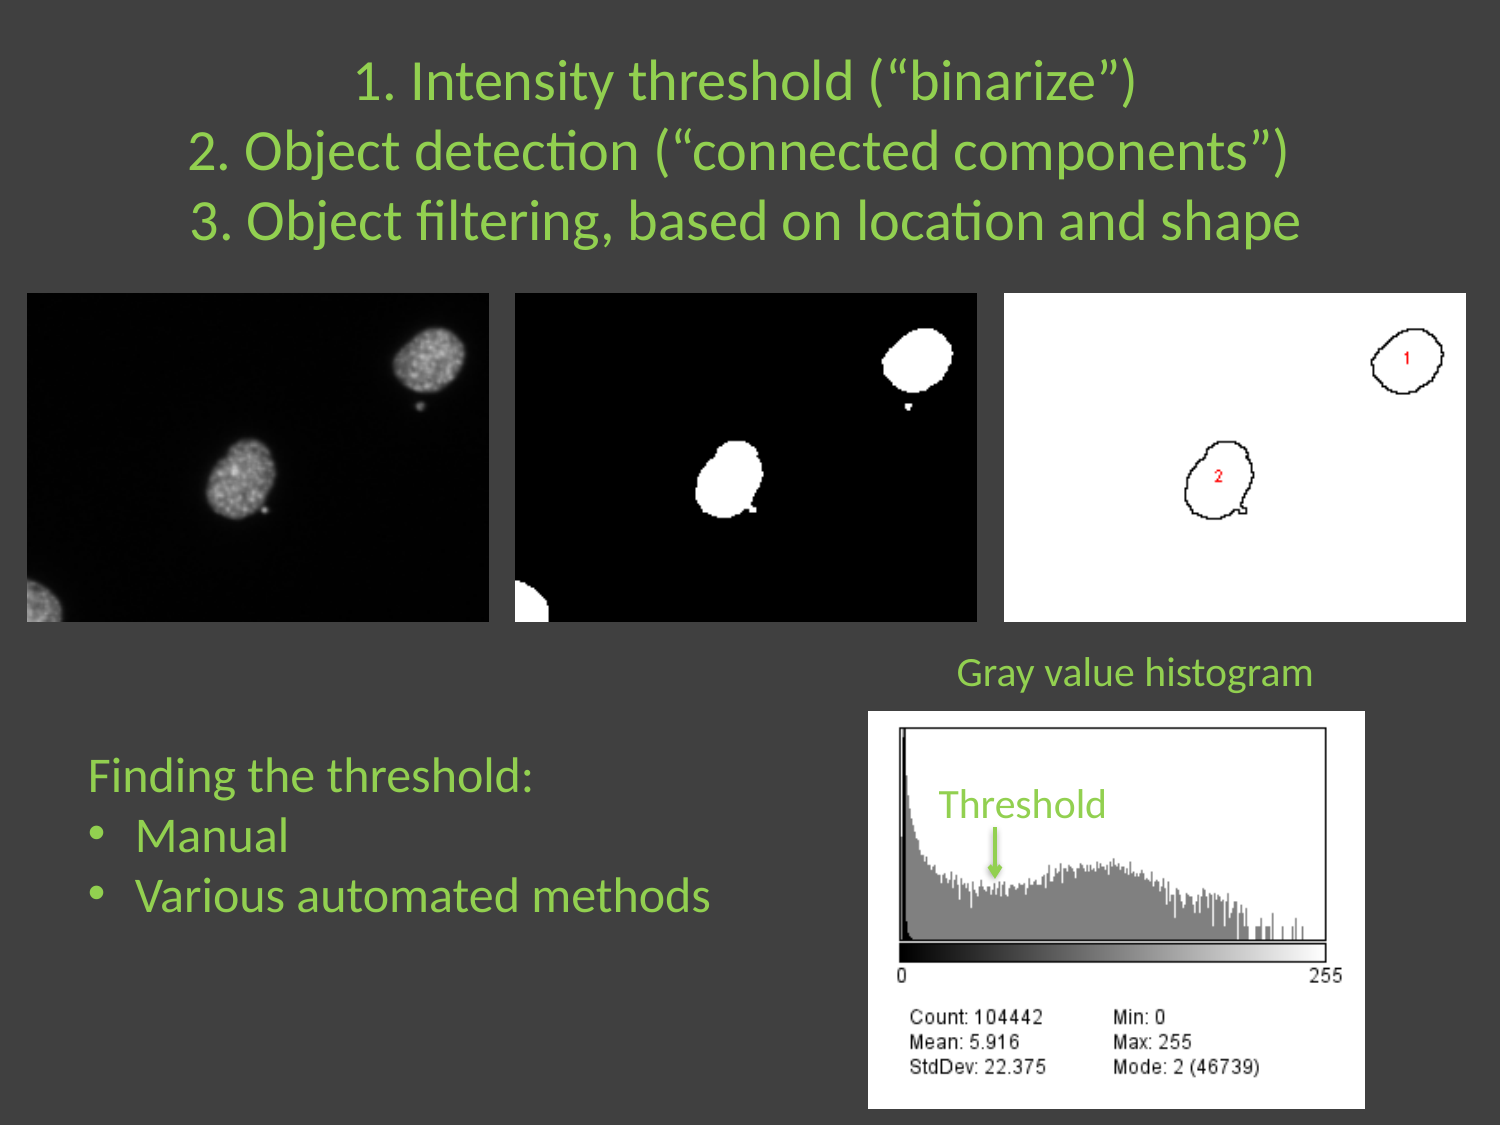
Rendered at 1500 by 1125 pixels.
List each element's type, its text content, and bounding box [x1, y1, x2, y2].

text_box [868, 637, 1365, 1109]
picture [1004, 292, 1466, 622]
text_box Finding the threshold: Manual Various automated methods [73, 735, 802, 930]
picture [515, 292, 977, 622]
title 1. Intensity threshold (“binarize”) 2. Object detection (“connected components”) 3. Object filtering, based on location and shape [52, 53, 1440, 241]
picture [27, 292, 489, 622]
